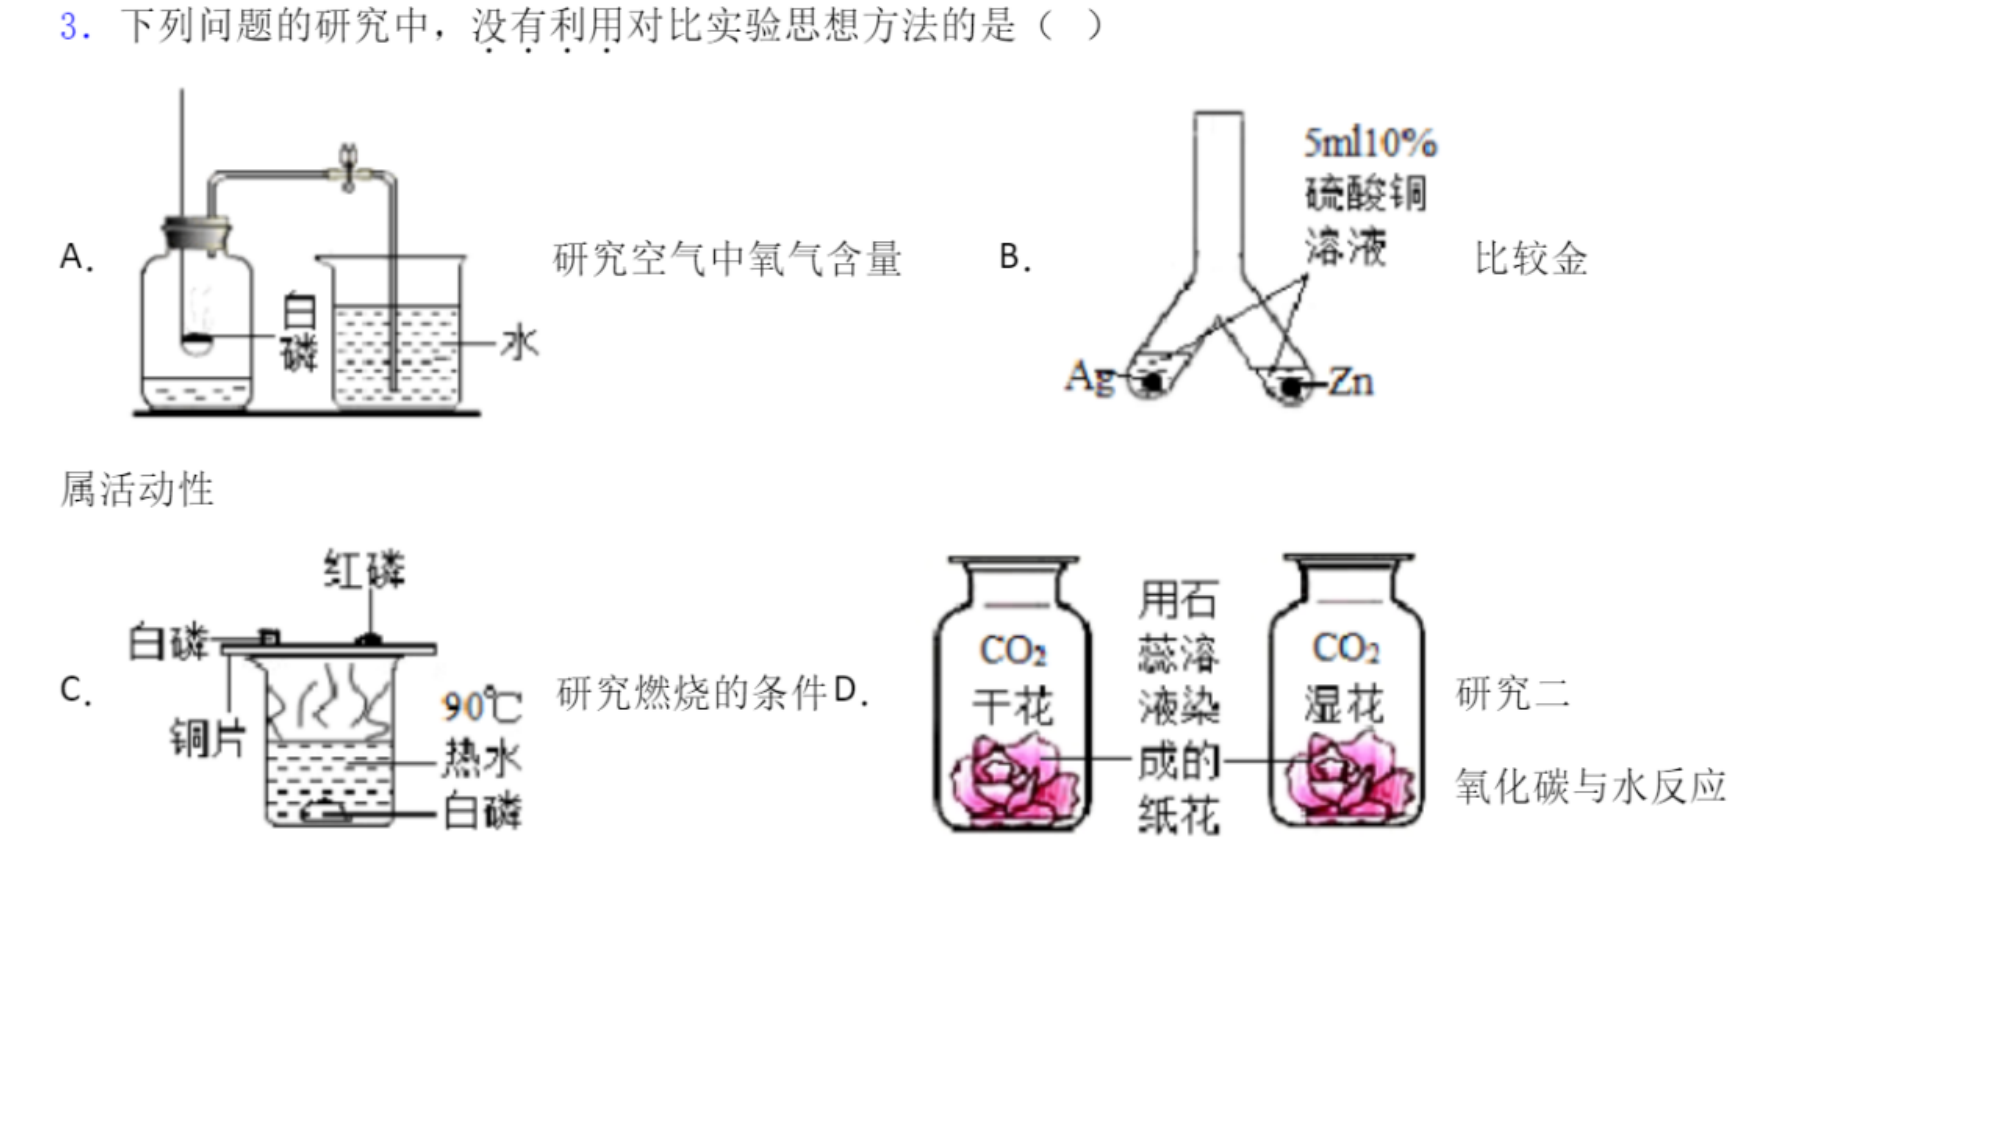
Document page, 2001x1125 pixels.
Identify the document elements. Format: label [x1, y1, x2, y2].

picture [29, 0, 1748, 857]
